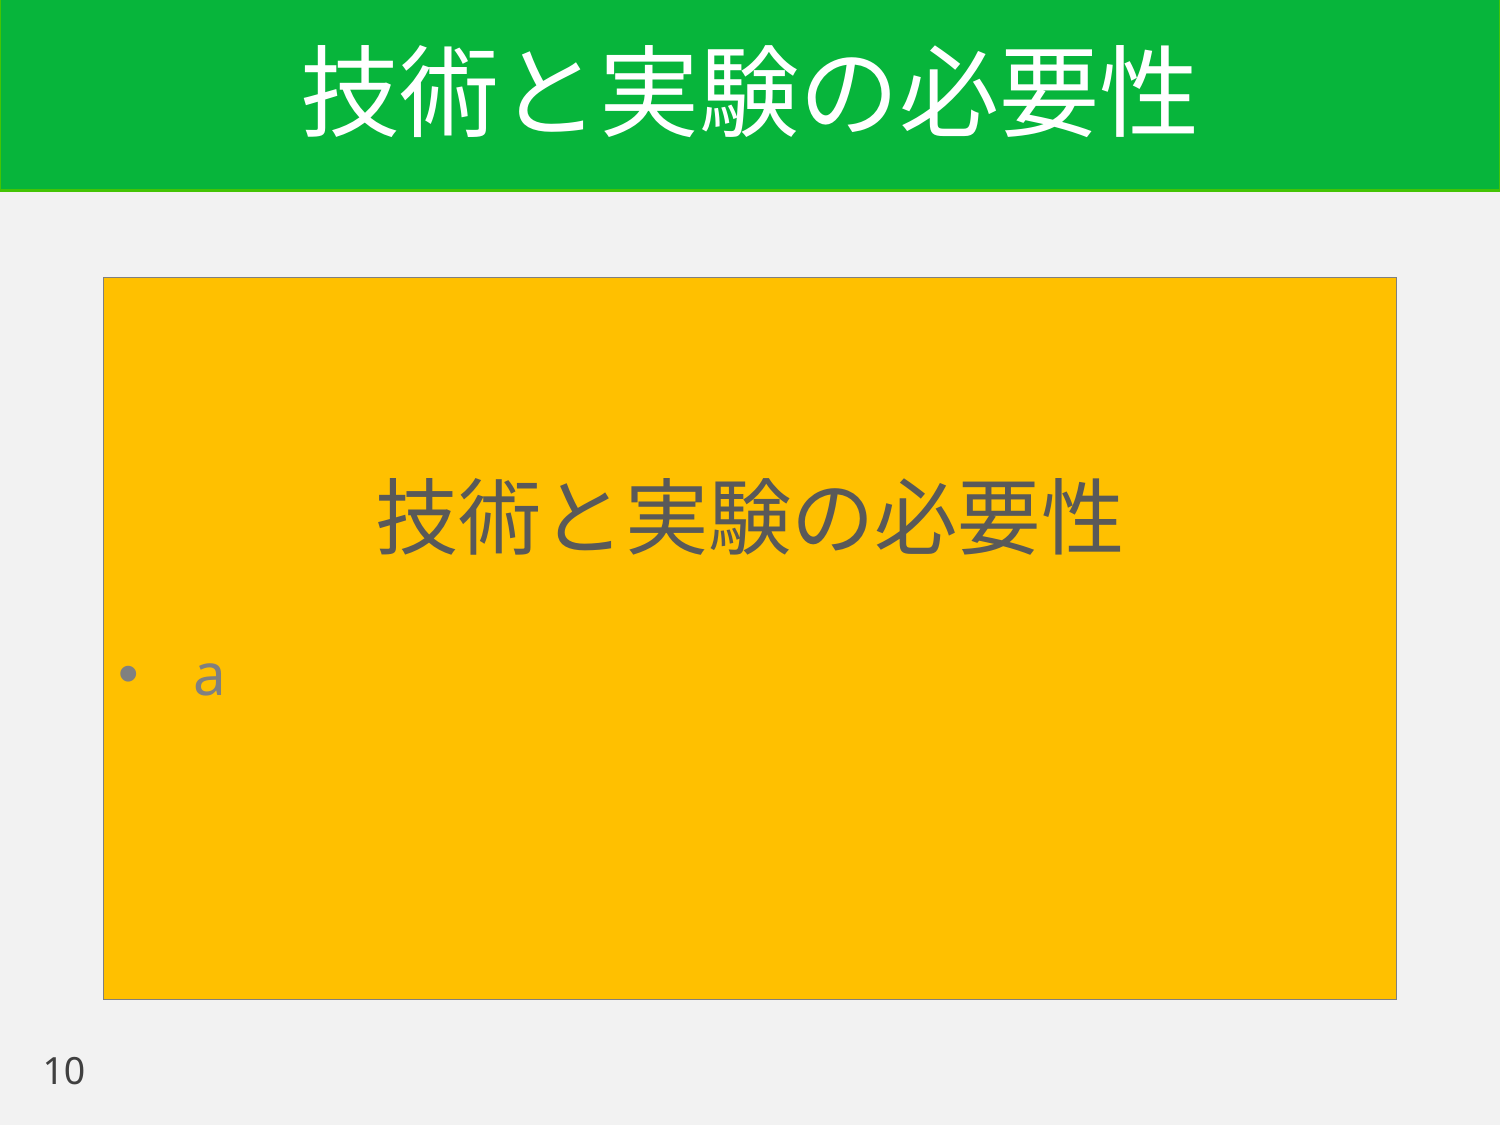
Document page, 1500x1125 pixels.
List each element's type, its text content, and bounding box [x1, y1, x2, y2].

slide_number 10 [27, 1042, 146, 1102]
list 技術と実験の必要性 a [103, 277, 1397, 1000]
title 技術と実験の必要性 [0, 53, 1500, 140]
